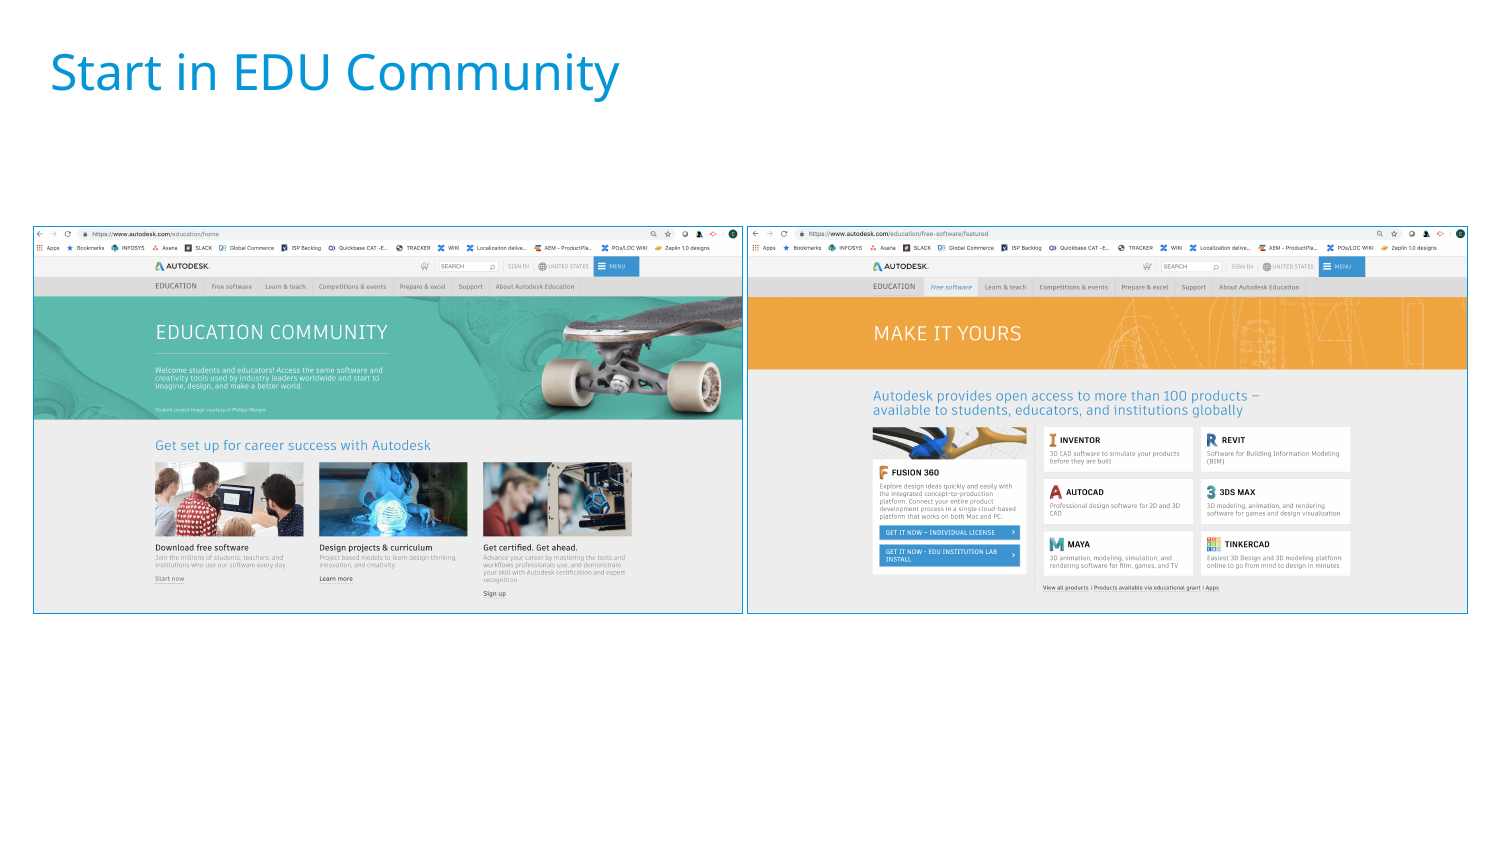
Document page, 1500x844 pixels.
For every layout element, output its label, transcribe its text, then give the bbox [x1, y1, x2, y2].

title Start in EDU Community [50, 46, 1450, 122]
picture [35, 228, 741, 612]
picture [749, 228, 1466, 612]
